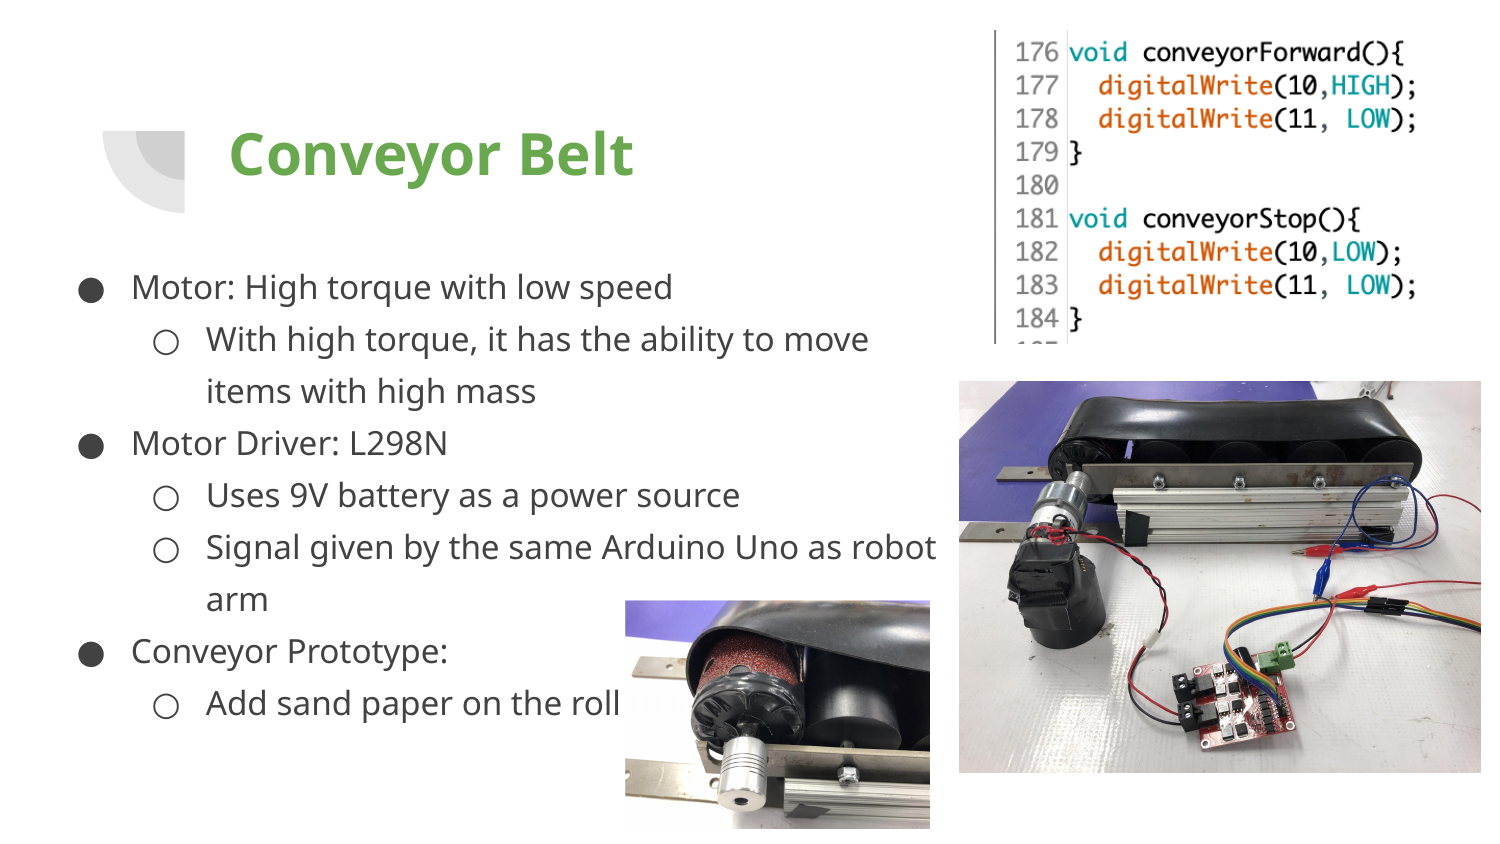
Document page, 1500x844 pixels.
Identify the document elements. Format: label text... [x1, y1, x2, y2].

title Conveyor Belt [213, 98, 989, 263]
list Motor: High torque with low speed With high torque, it has the ability to move items with high mass Motor Driver: L298N Uses 9V battery as a power source Signal given by the same Arduino Uno as robot arm Conveyor Prototype: Add sand paper on the roll to increase friction [40, 180, 967, 773]
picture [994, 29, 1446, 345]
picture [626, 561, 930, 844]
picture [959, 381, 1481, 773]
